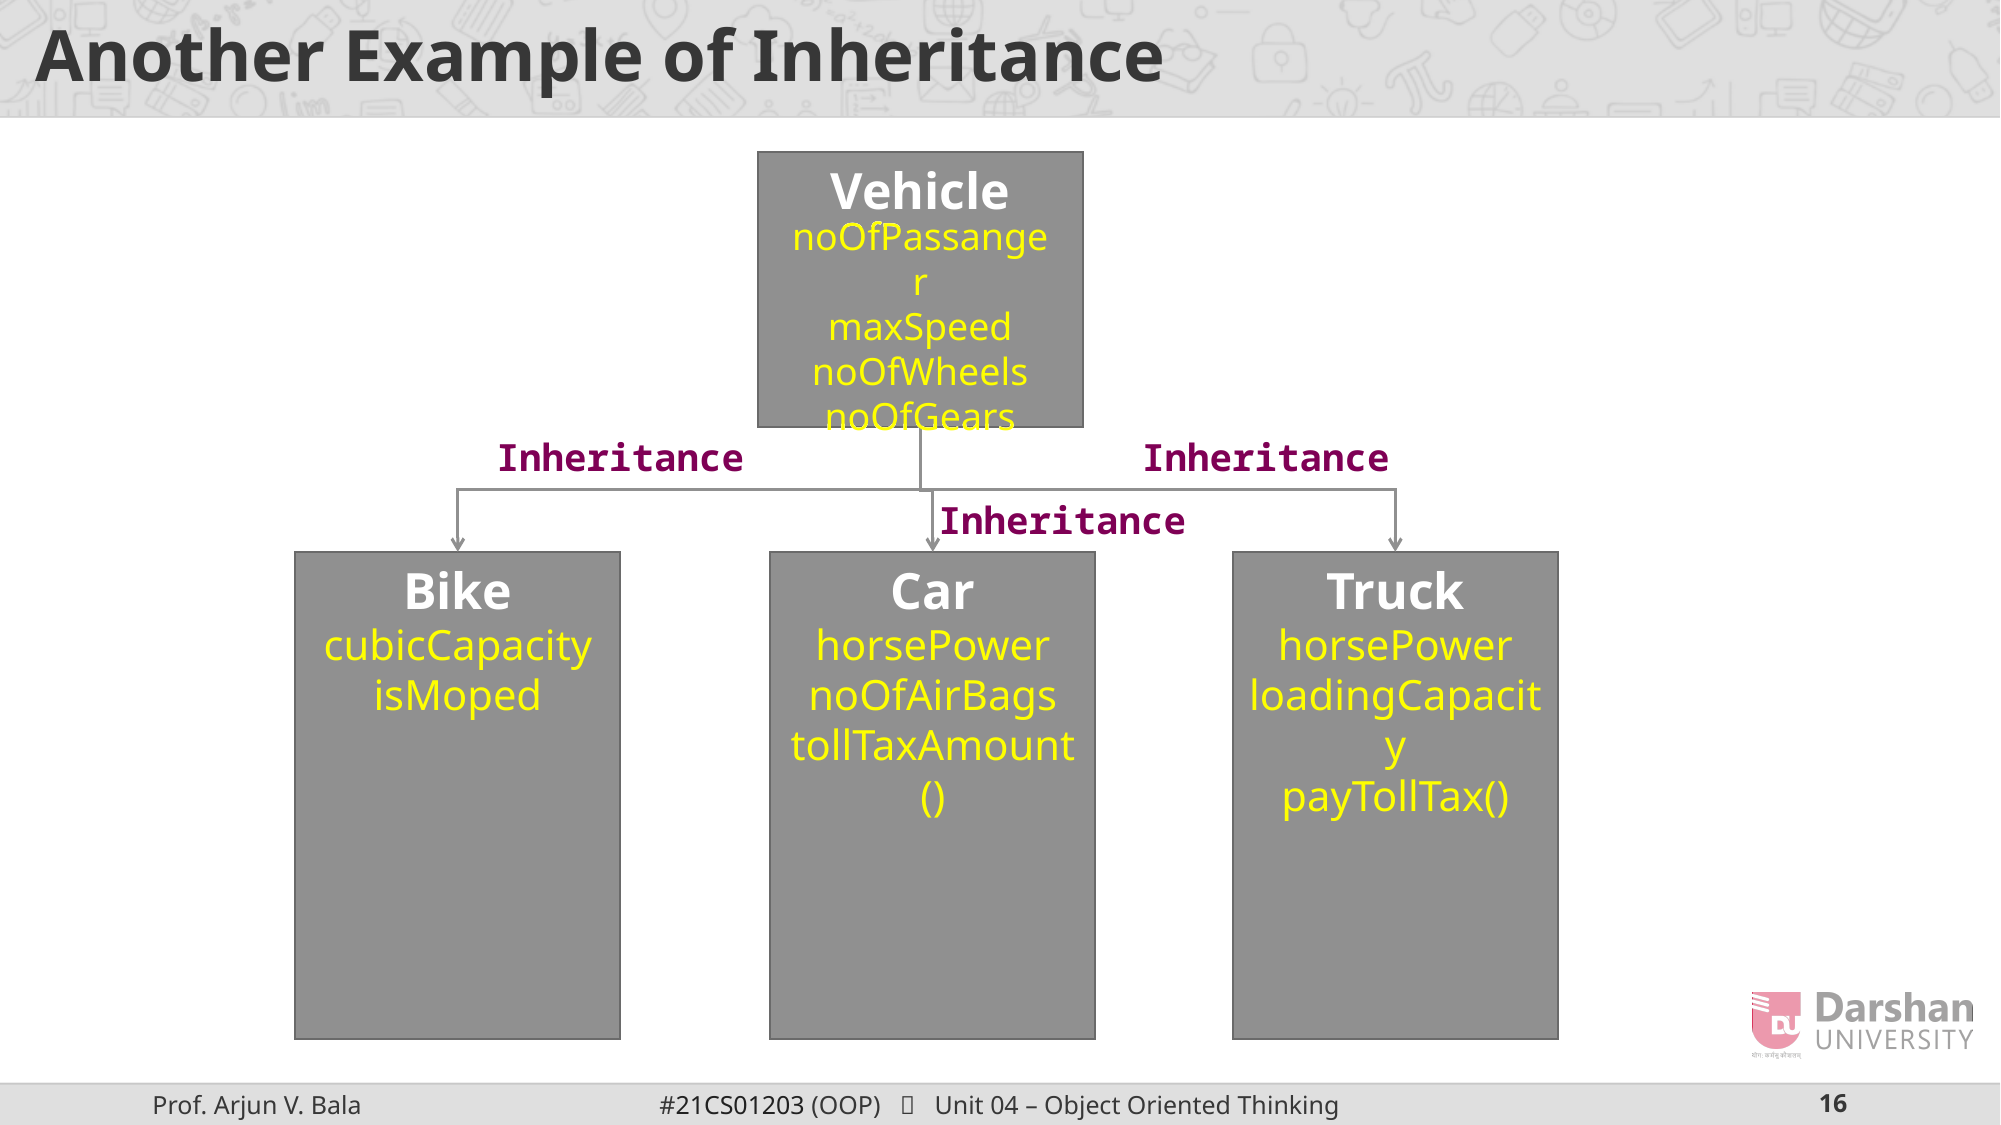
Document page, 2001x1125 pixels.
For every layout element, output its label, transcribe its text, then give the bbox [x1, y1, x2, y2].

title Another Example of Inheritance [0, 0, 2000, 117]
text_box Inheritance [481, 426, 626, 487]
text_box noOfPassanger maxSpeed noOfWheels noOfGears [769, 226, 1071, 425]
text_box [1095, 251, 1221, 727]
text_box Car horsePower noOfAirBags tollTaxAmount() [769, 551, 1096, 1040]
text_box Bike cubicCapacity isMoped [294, 551, 621, 1040]
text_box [626, 257, 752, 721]
text_box Inheritance [752, 426, 759, 487]
text_box Inheritance [1221, 426, 1405, 487]
text_box Truck horsePower loadingCapacity payTollTax() [1232, 551, 1559, 1040]
text_box Inheritance [923, 489, 1095, 549]
text_box Vehicle [757, 151, 1084, 428]
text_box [862, 481, 991, 494]
